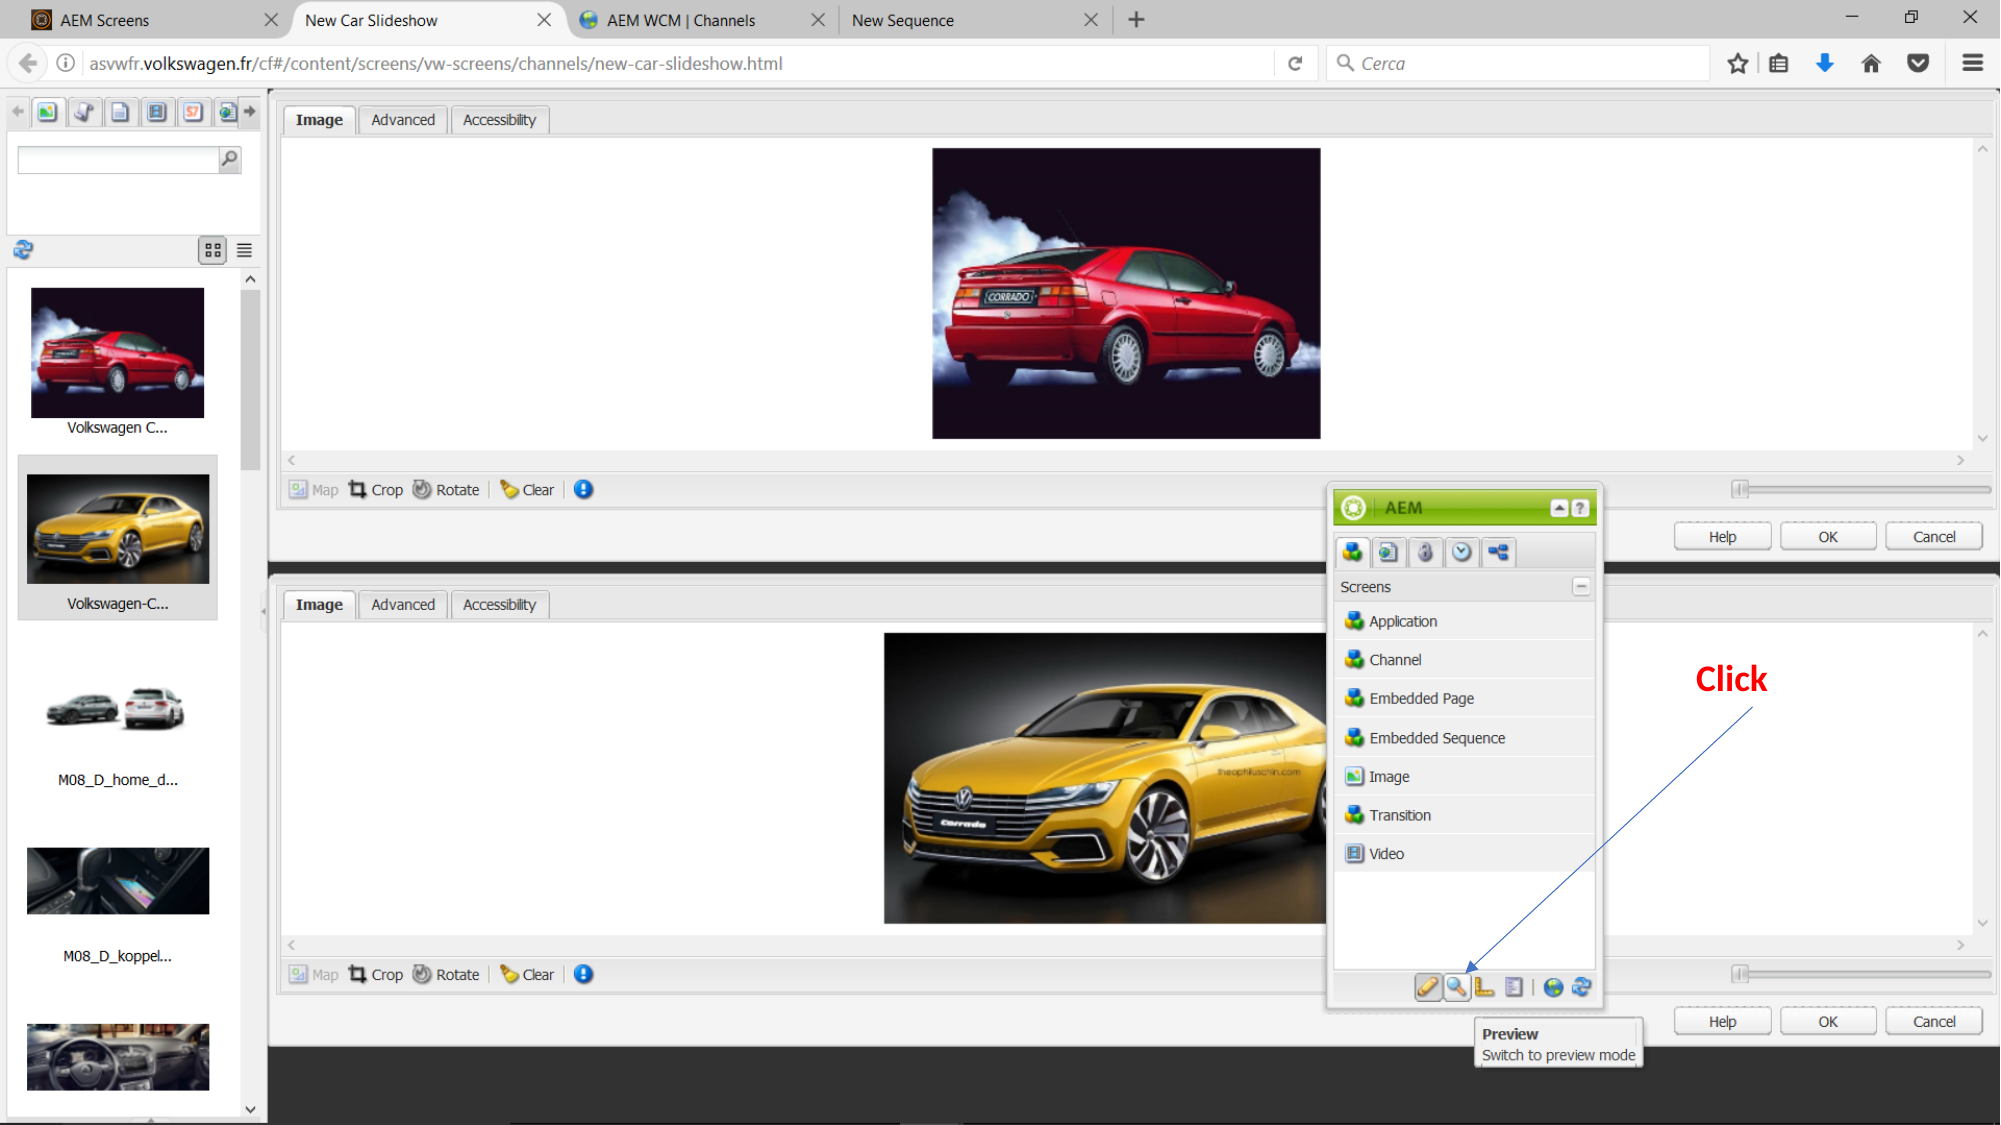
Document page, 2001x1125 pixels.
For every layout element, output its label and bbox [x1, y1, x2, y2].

text_box [1465, 706, 1753, 974]
picture [0, 0, 2000, 1125]
